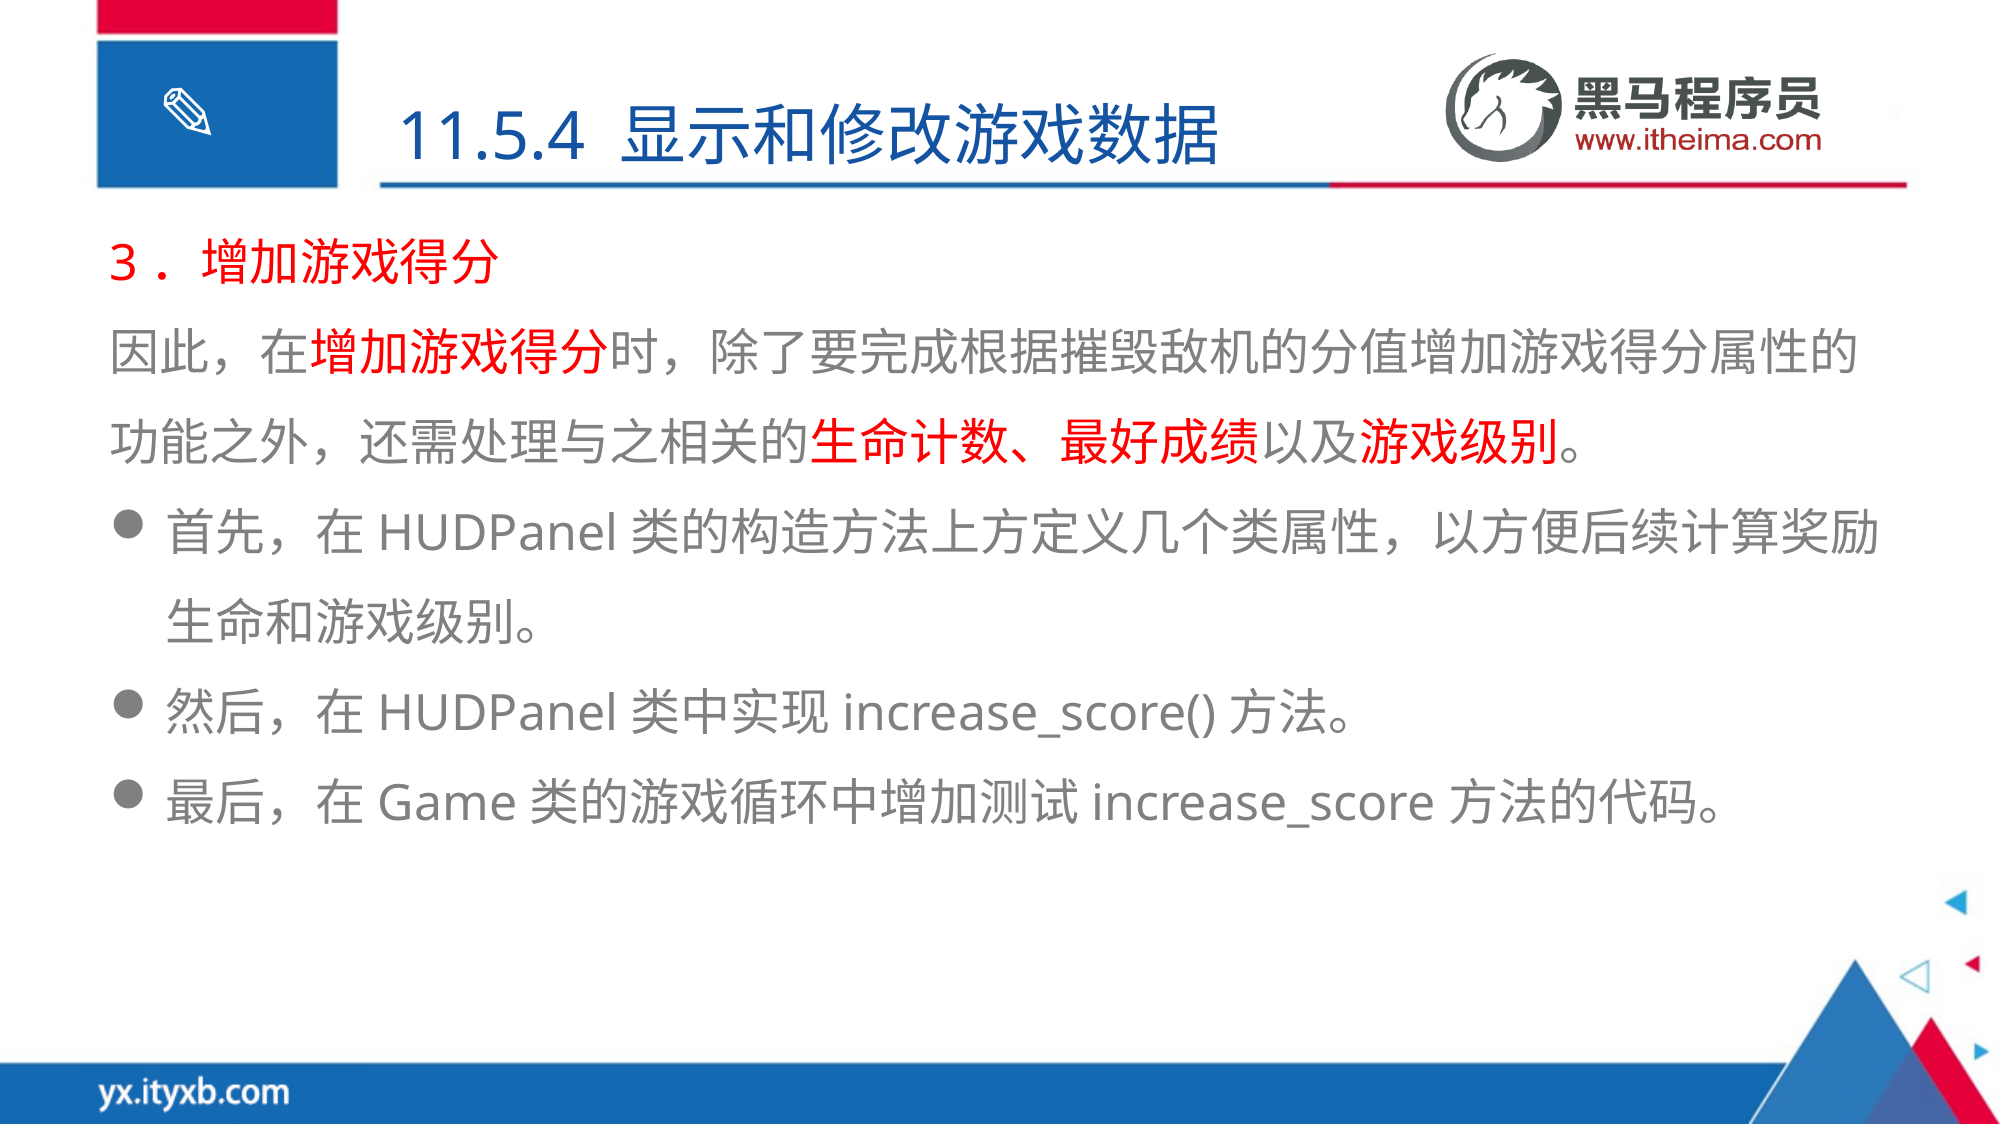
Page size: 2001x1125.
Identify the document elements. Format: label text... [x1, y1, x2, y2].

text_box 3．增加游戏得分 因此，在增加游戏得分时，除了要完成根据摧毁敌机的分值增加游戏得分属性的功能之外，还需处理与之相关的生命计数、最好成绩以及游戏级别。 首先，在HUDPanel类的构造方法上方定义几个类属性，以方便后续计算奖励生命和游戏级别。 然后，在HUDPanel类中实现increase_score()方法。 最后，在Game类的游戏循环中增加测试increase_score方法的代码。 [94, 193, 1908, 838]
picture [0, 0, 2000, 1124]
text_box 11.5.4 显示和修改游戏数据 [382, 94, 1754, 182]
